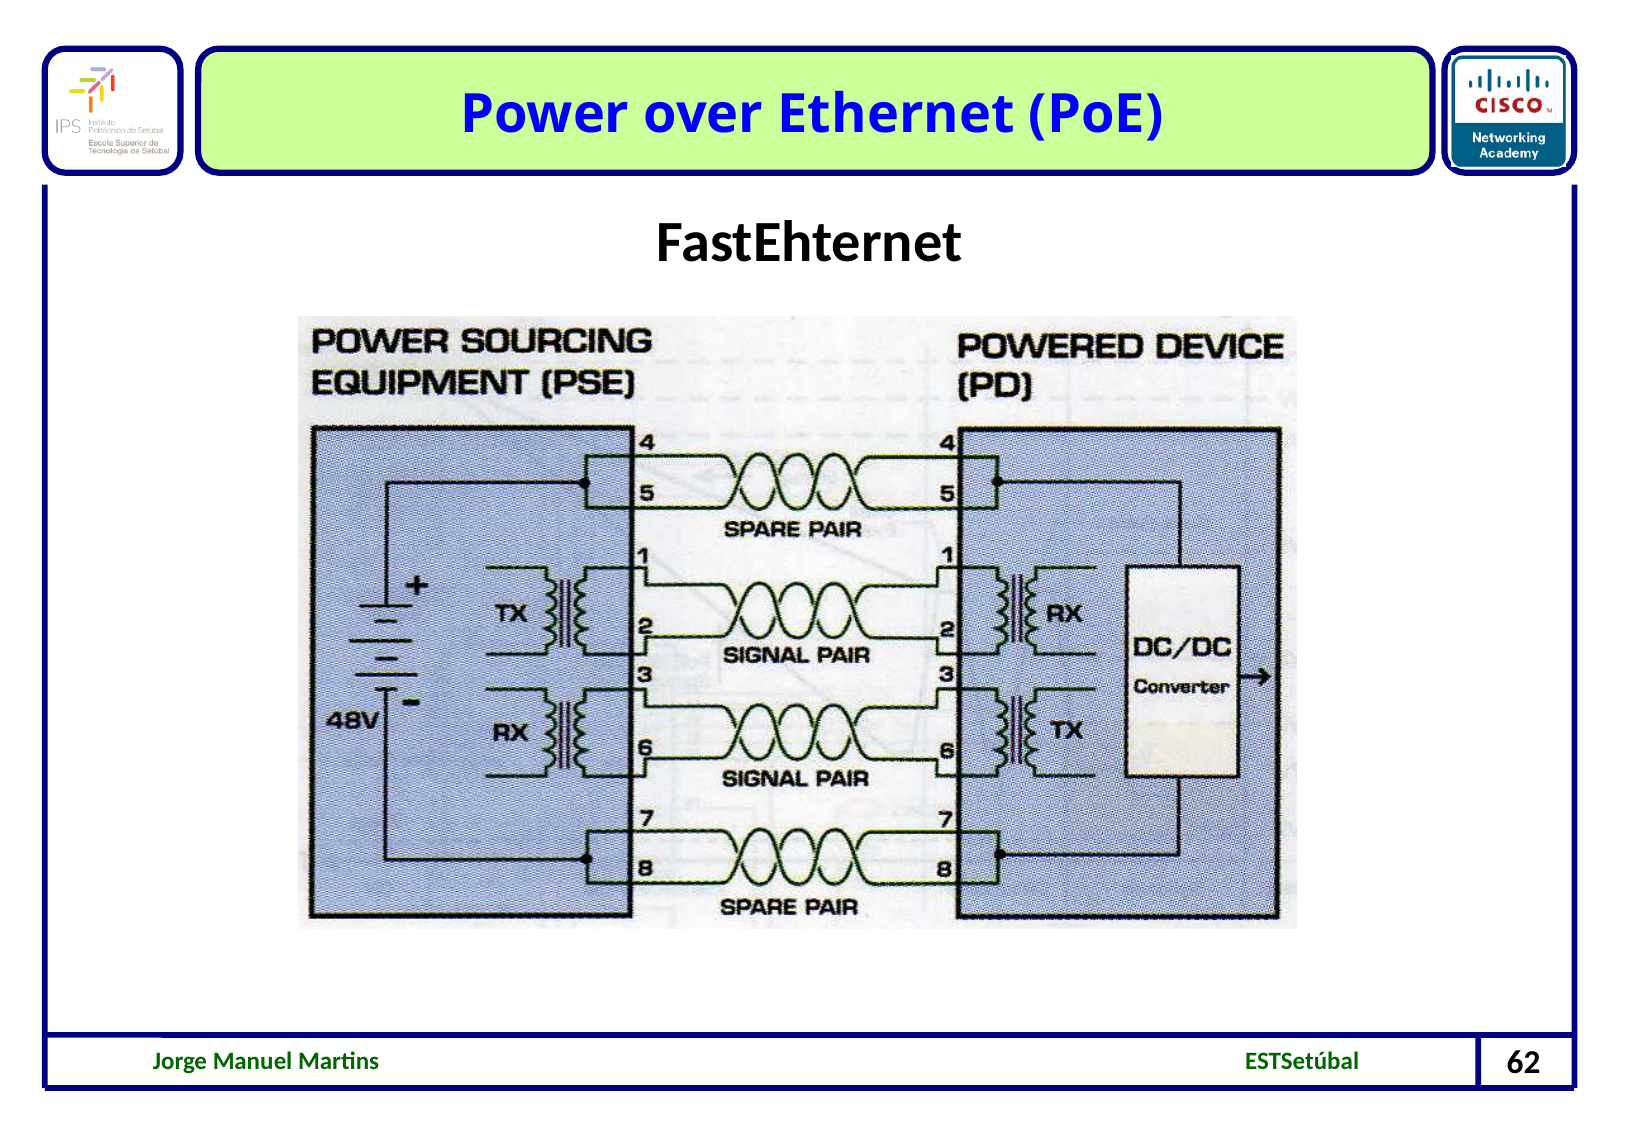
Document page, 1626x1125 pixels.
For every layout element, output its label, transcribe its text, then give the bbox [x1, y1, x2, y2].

text_box Power over Ethernet (PoE) [221, 72, 1404, 156]
picture [56, 67, 169, 155]
picture [1497, 149, 1537, 159]
picture [1451, 158, 1457, 167]
picture [1480, 148, 1494, 158]
picture [1558, 55, 1566, 61]
text_box FastEhternet [198, 203, 1421, 274]
picture [1511, 132, 1524, 142]
picture [298, 316, 1297, 929]
picture [1473, 132, 1511, 142]
picture [1451, 55, 1461, 64]
picture [1536, 136, 1545, 144]
picture [1528, 133, 1535, 142]
picture [1455, 59, 1563, 123]
